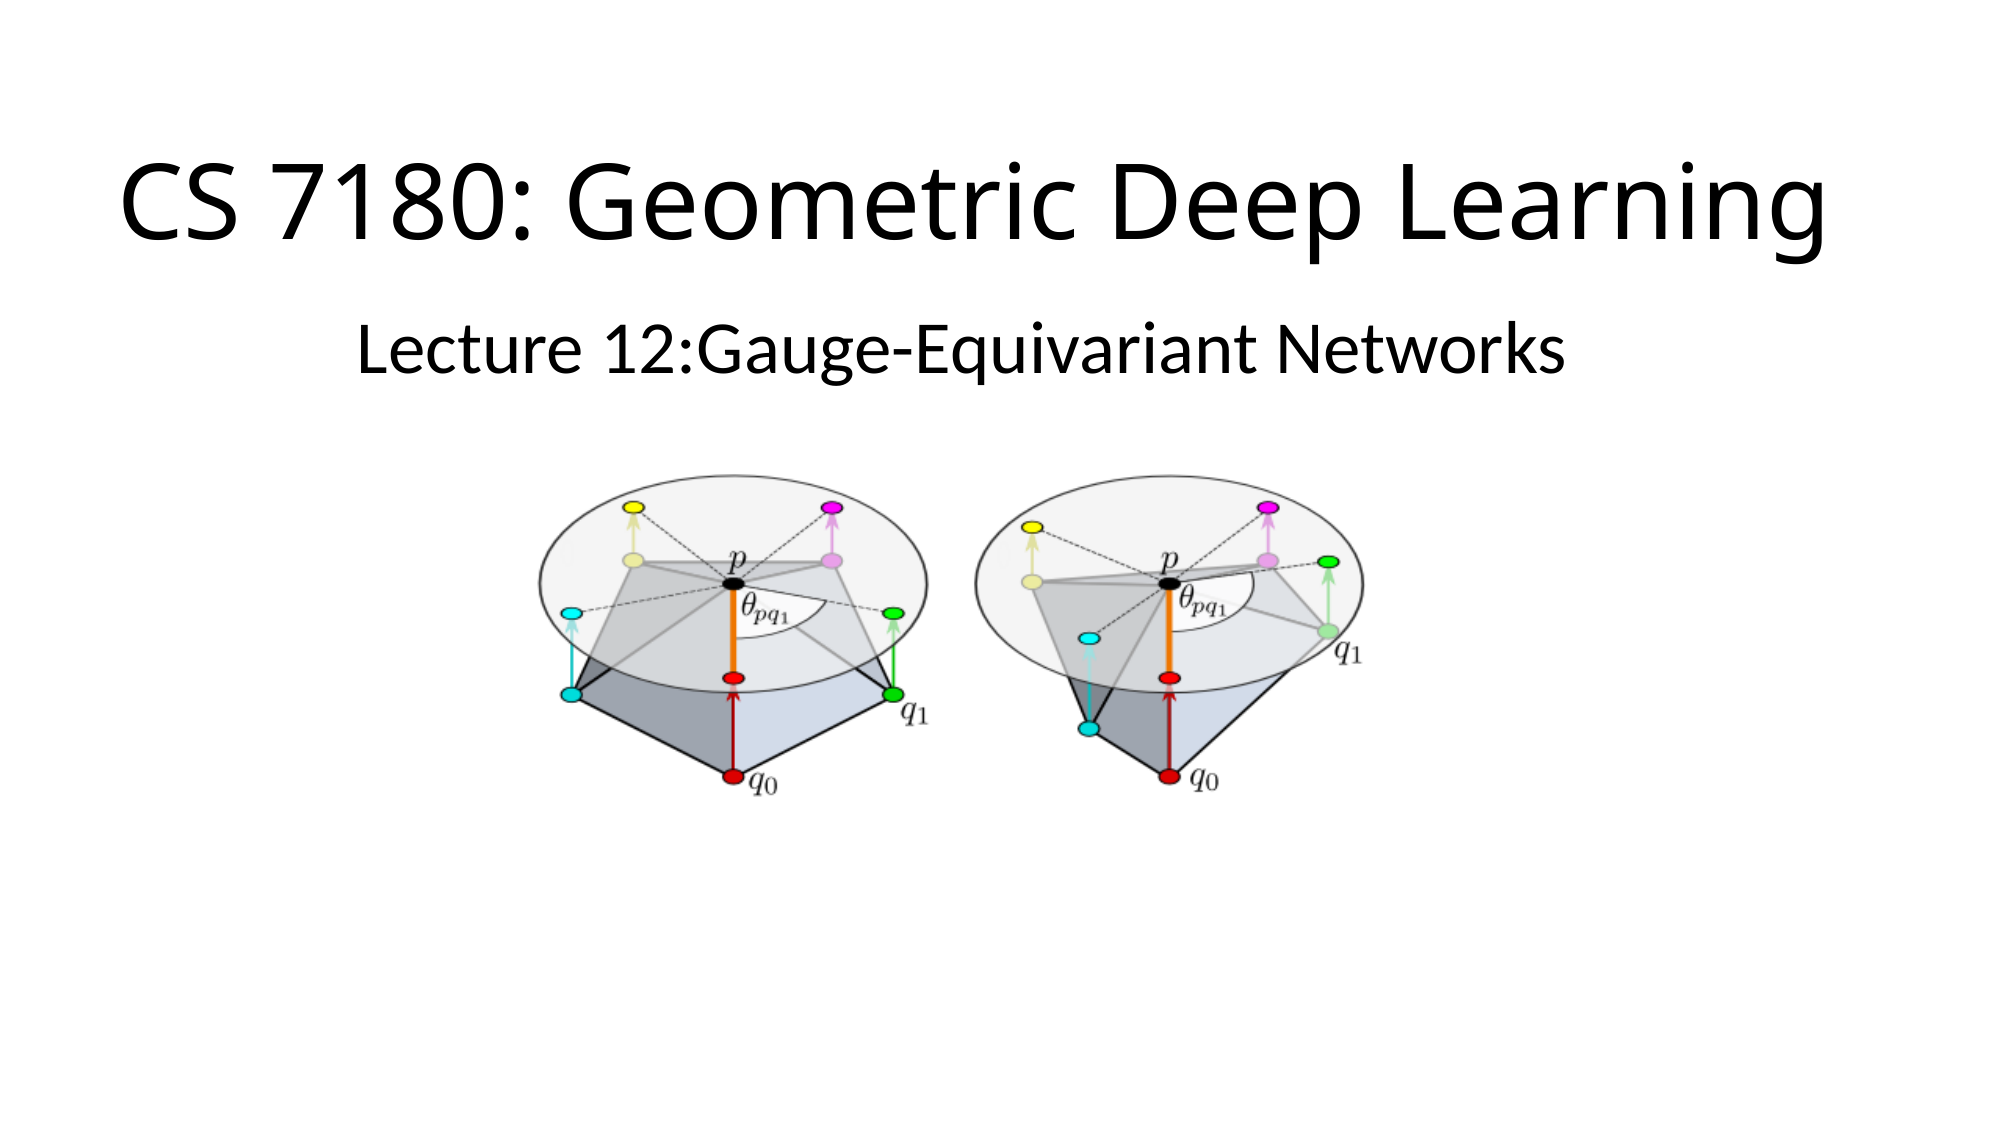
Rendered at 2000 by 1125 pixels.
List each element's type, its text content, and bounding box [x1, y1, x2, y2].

picture [497, 437, 1427, 800]
title CS 7180: Geometric Deep Learning [37, 62, 1913, 270]
subtitle Lecture 12:Gauge-Equivariant Networks [49, 301, 1875, 574]
